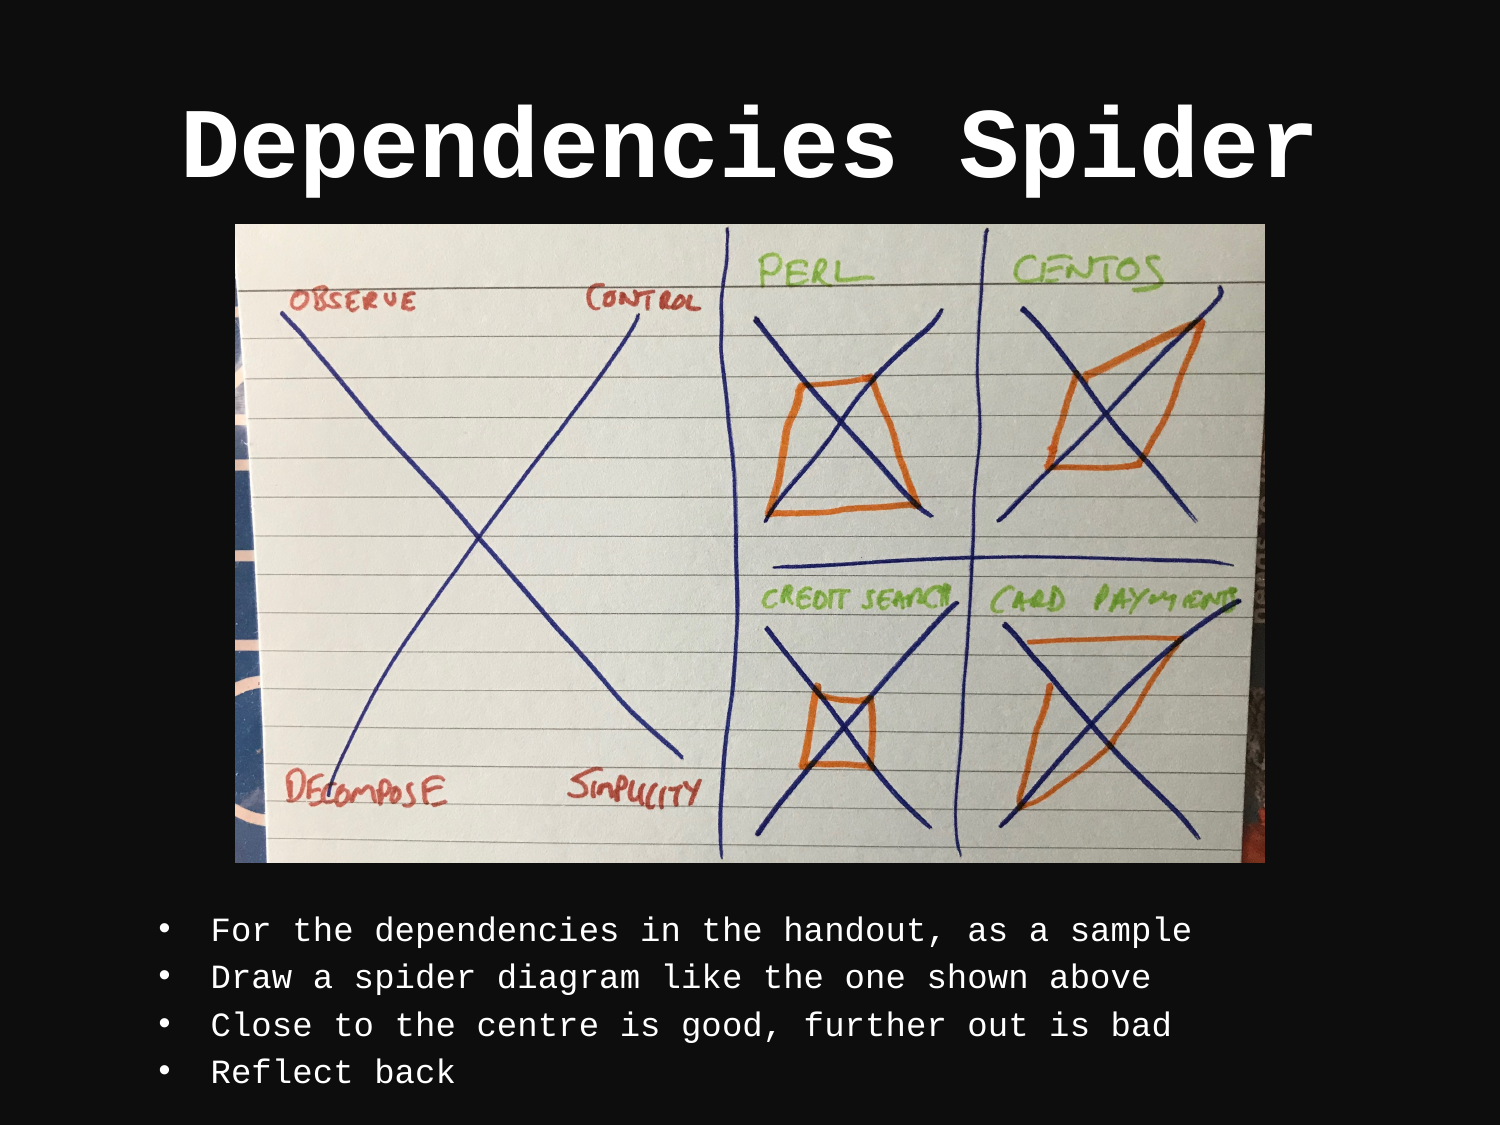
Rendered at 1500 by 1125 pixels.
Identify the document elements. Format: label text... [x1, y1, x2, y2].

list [234, 224, 1265, 863]
title Dependencies Spider [24, 24, 1475, 250]
text_box For the dependencies in the handout, as a sample Draw a spider diagram like the one shown above Close to the centre is good, further out is bad Reflect back [143, 900, 1357, 1100]
